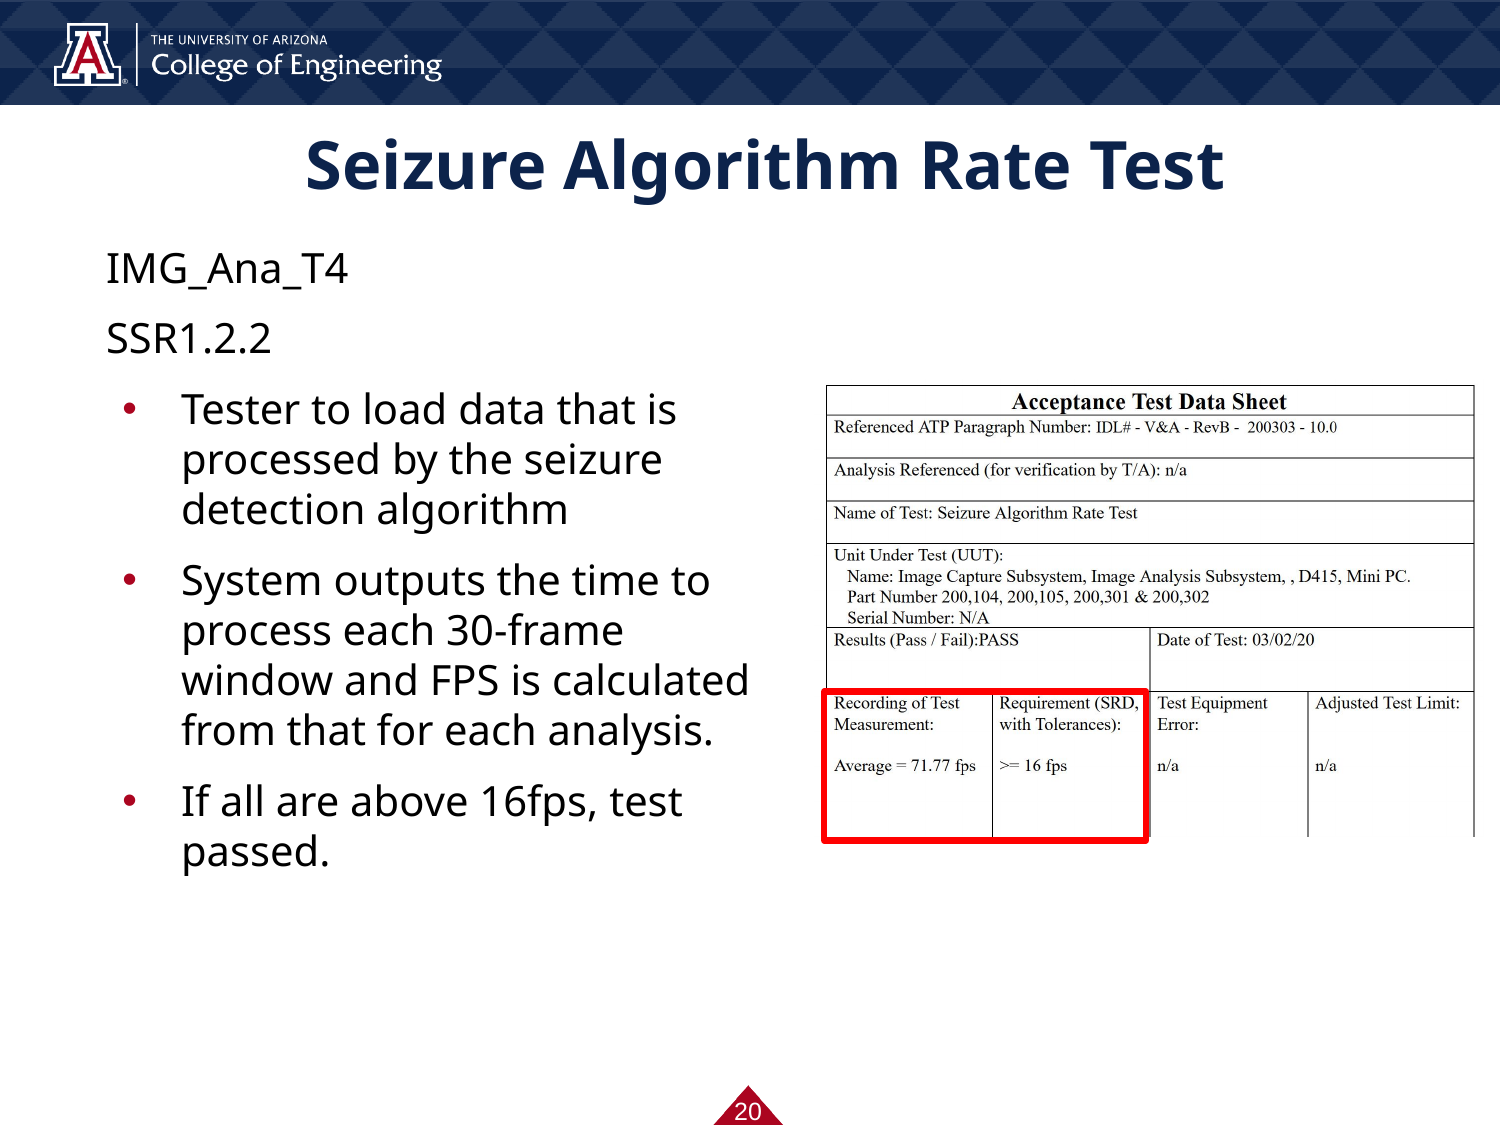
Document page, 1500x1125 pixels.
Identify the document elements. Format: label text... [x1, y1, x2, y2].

title Seizure Algorithm Rate Test [90, 87, 1441, 237]
list IMG_Ana_T4 SSR1.2.2 Tester to load data that is processed by the seizure detection algorithm System outputs the time to process each 30-frame window and FPS is calculated from that for each analysis. If all are above 16fps, test passed. [90, 233, 781, 1059]
slide_number ‹#› [715, 1080, 781, 1125]
picture [813, 379, 1484, 838]
picture [54, 23, 442, 86]
